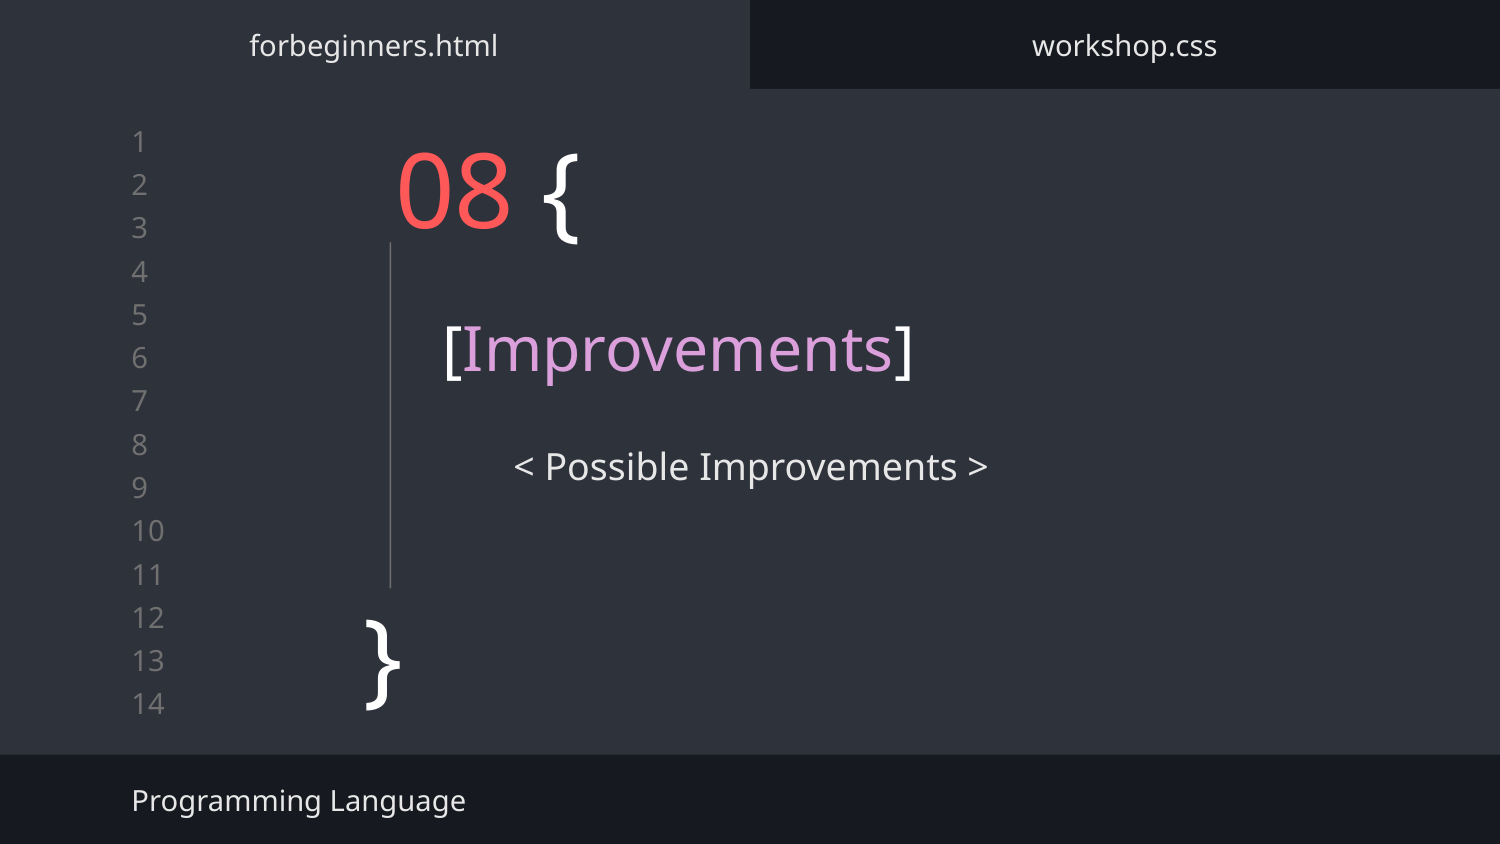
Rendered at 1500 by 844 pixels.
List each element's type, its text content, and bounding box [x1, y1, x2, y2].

title [Improvements] [427, 302, 1310, 391]
subtitle forbeginners.html [0, 15, 749, 74]
subtitle Programming Language [116, 770, 915, 829]
subtitle < Possible Improvements > [498, 401, 1149, 530]
text_box } [348, 588, 432, 717]
title 08 { [337, 96, 640, 278]
subtitle workshop.css [750, 15, 1500, 74]
